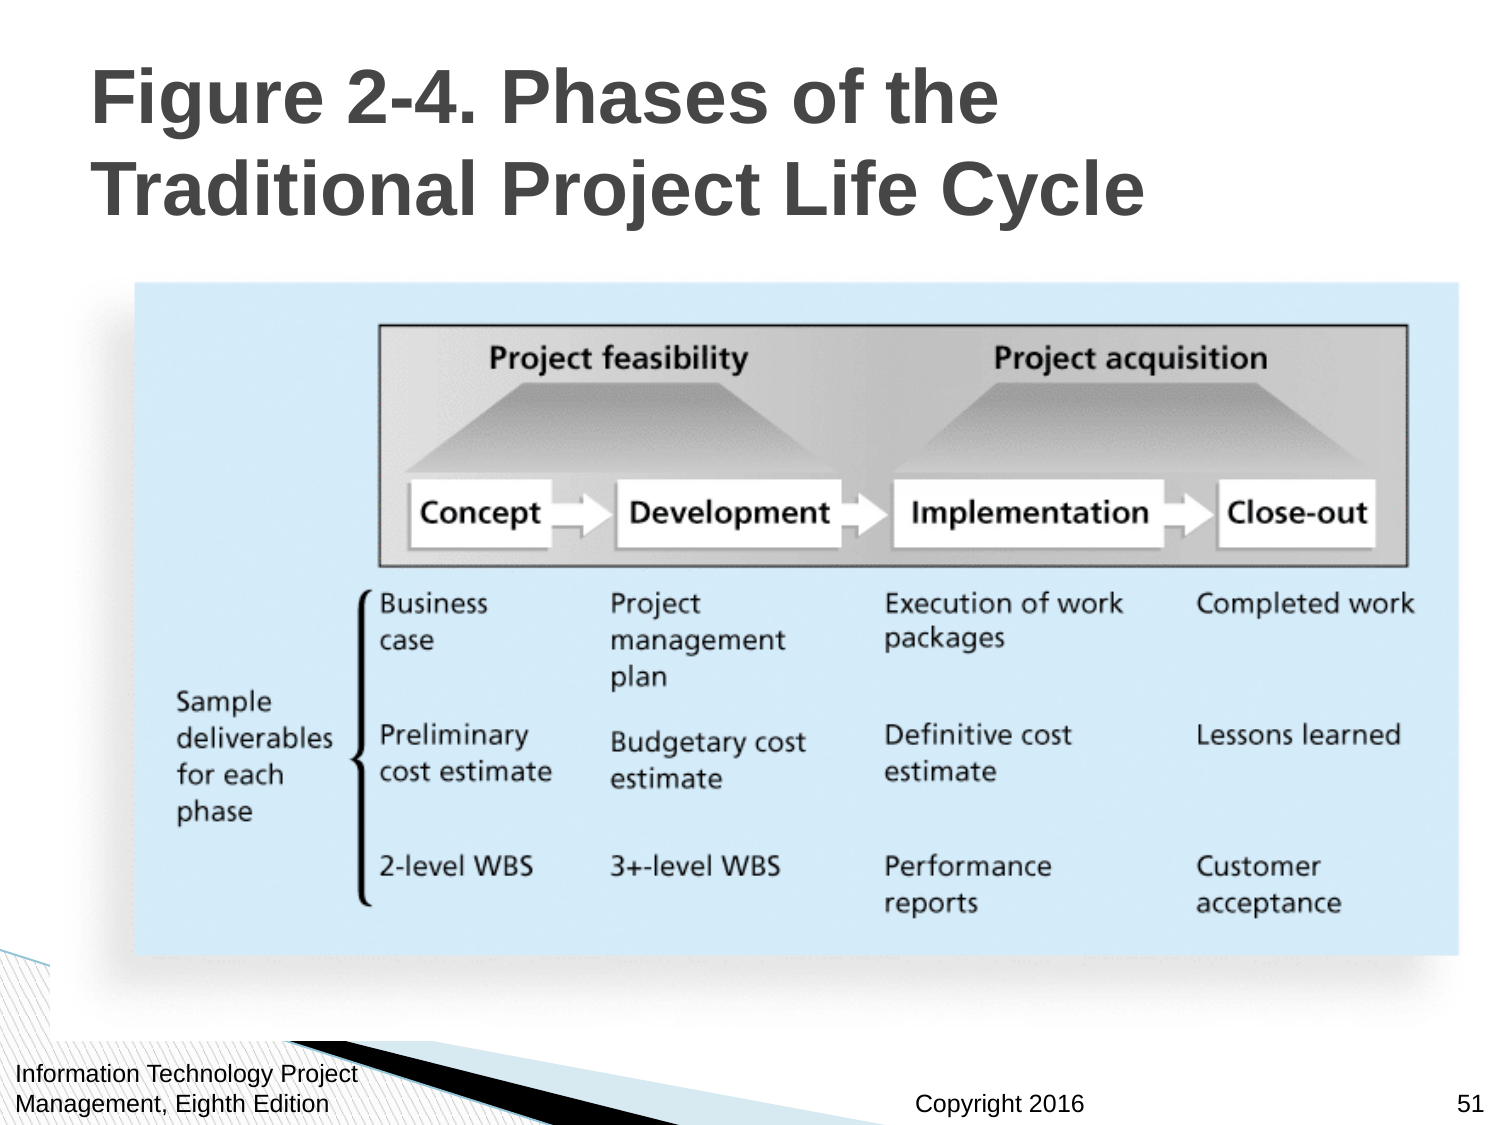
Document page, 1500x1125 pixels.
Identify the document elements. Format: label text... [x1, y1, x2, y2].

slide_number 51 [1408, 1065, 1500, 1125]
title Figure 2-4. Phases of the Traditional Project Life Cycle [75, 45, 1425, 233]
footer Information Technology Project Management, Eighth Edition [0, 1065, 425, 1125]
picture [49, 262, 1481, 1041]
